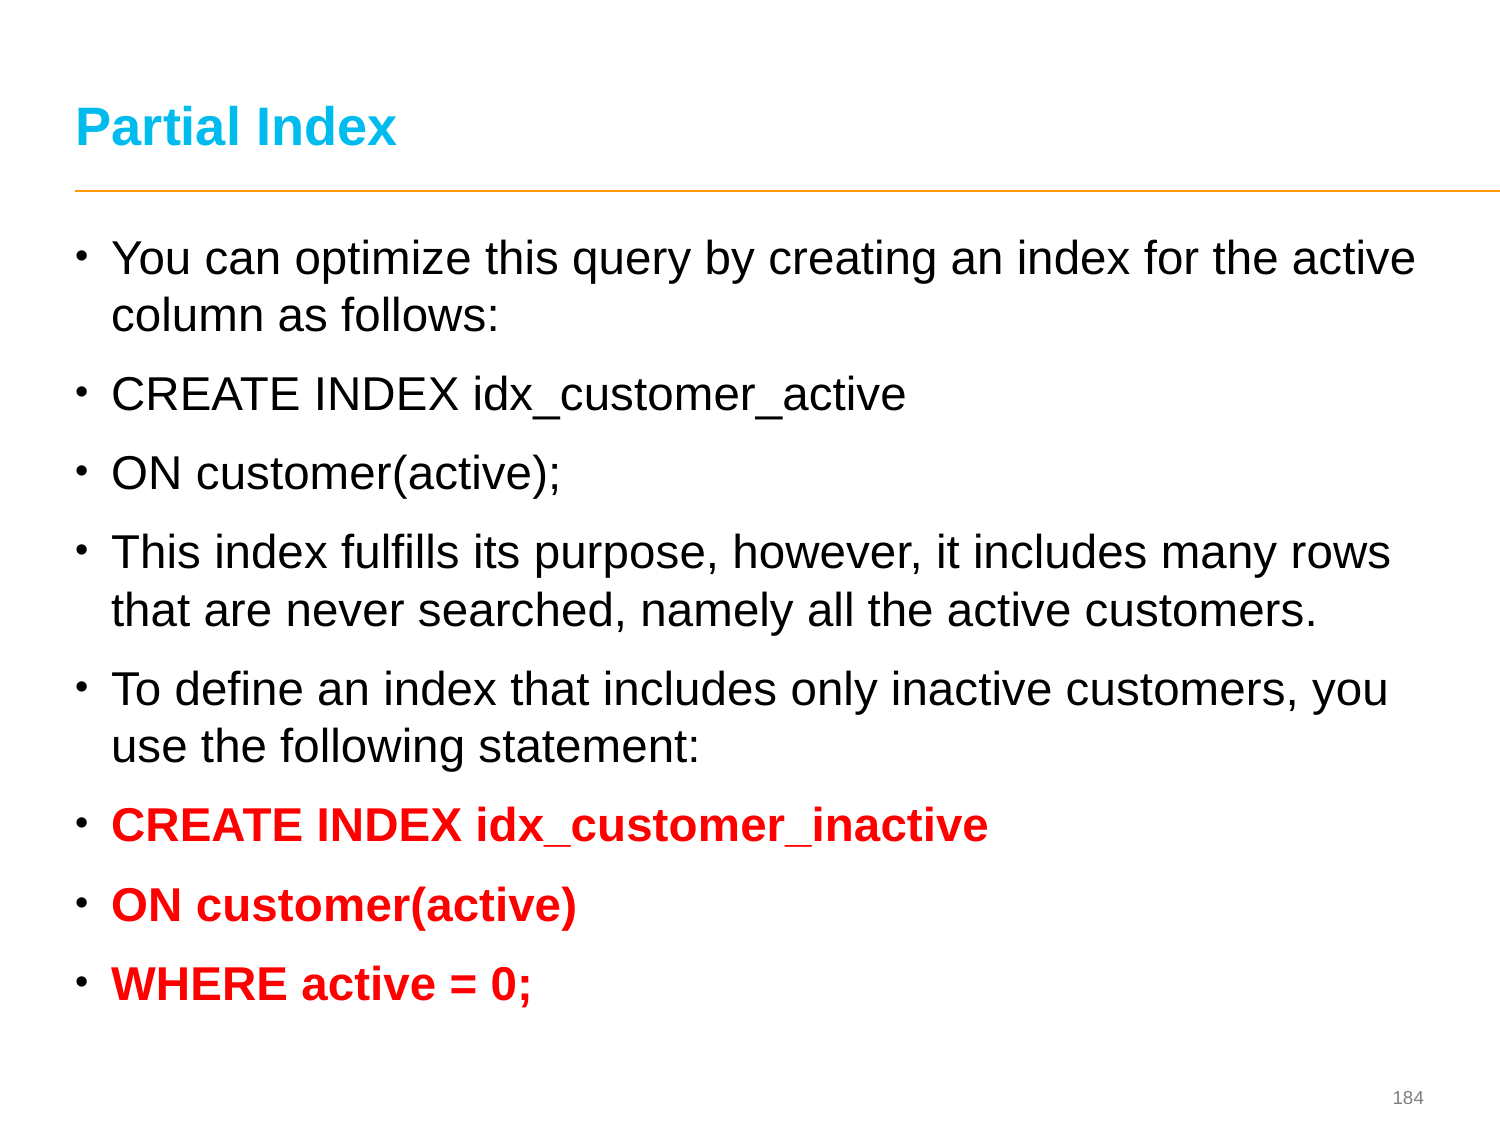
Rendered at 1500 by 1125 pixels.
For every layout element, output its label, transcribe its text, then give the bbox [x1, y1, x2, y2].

title Partial Index [75, 27, 1422, 157]
list You can optimize this query by creating an index for the active column as follows: CREATE INDEX idx_customer_active ON customer(active); This index fulfills its purpose, however, it includes many rows that are never searched, namely all the active customers. To define an index that includes only inactive customers, you use the following statement: CREATE INDEX idx_customer_inactive ON customer(active) WHERE active = 0; [75, 226, 1425, 1018]
